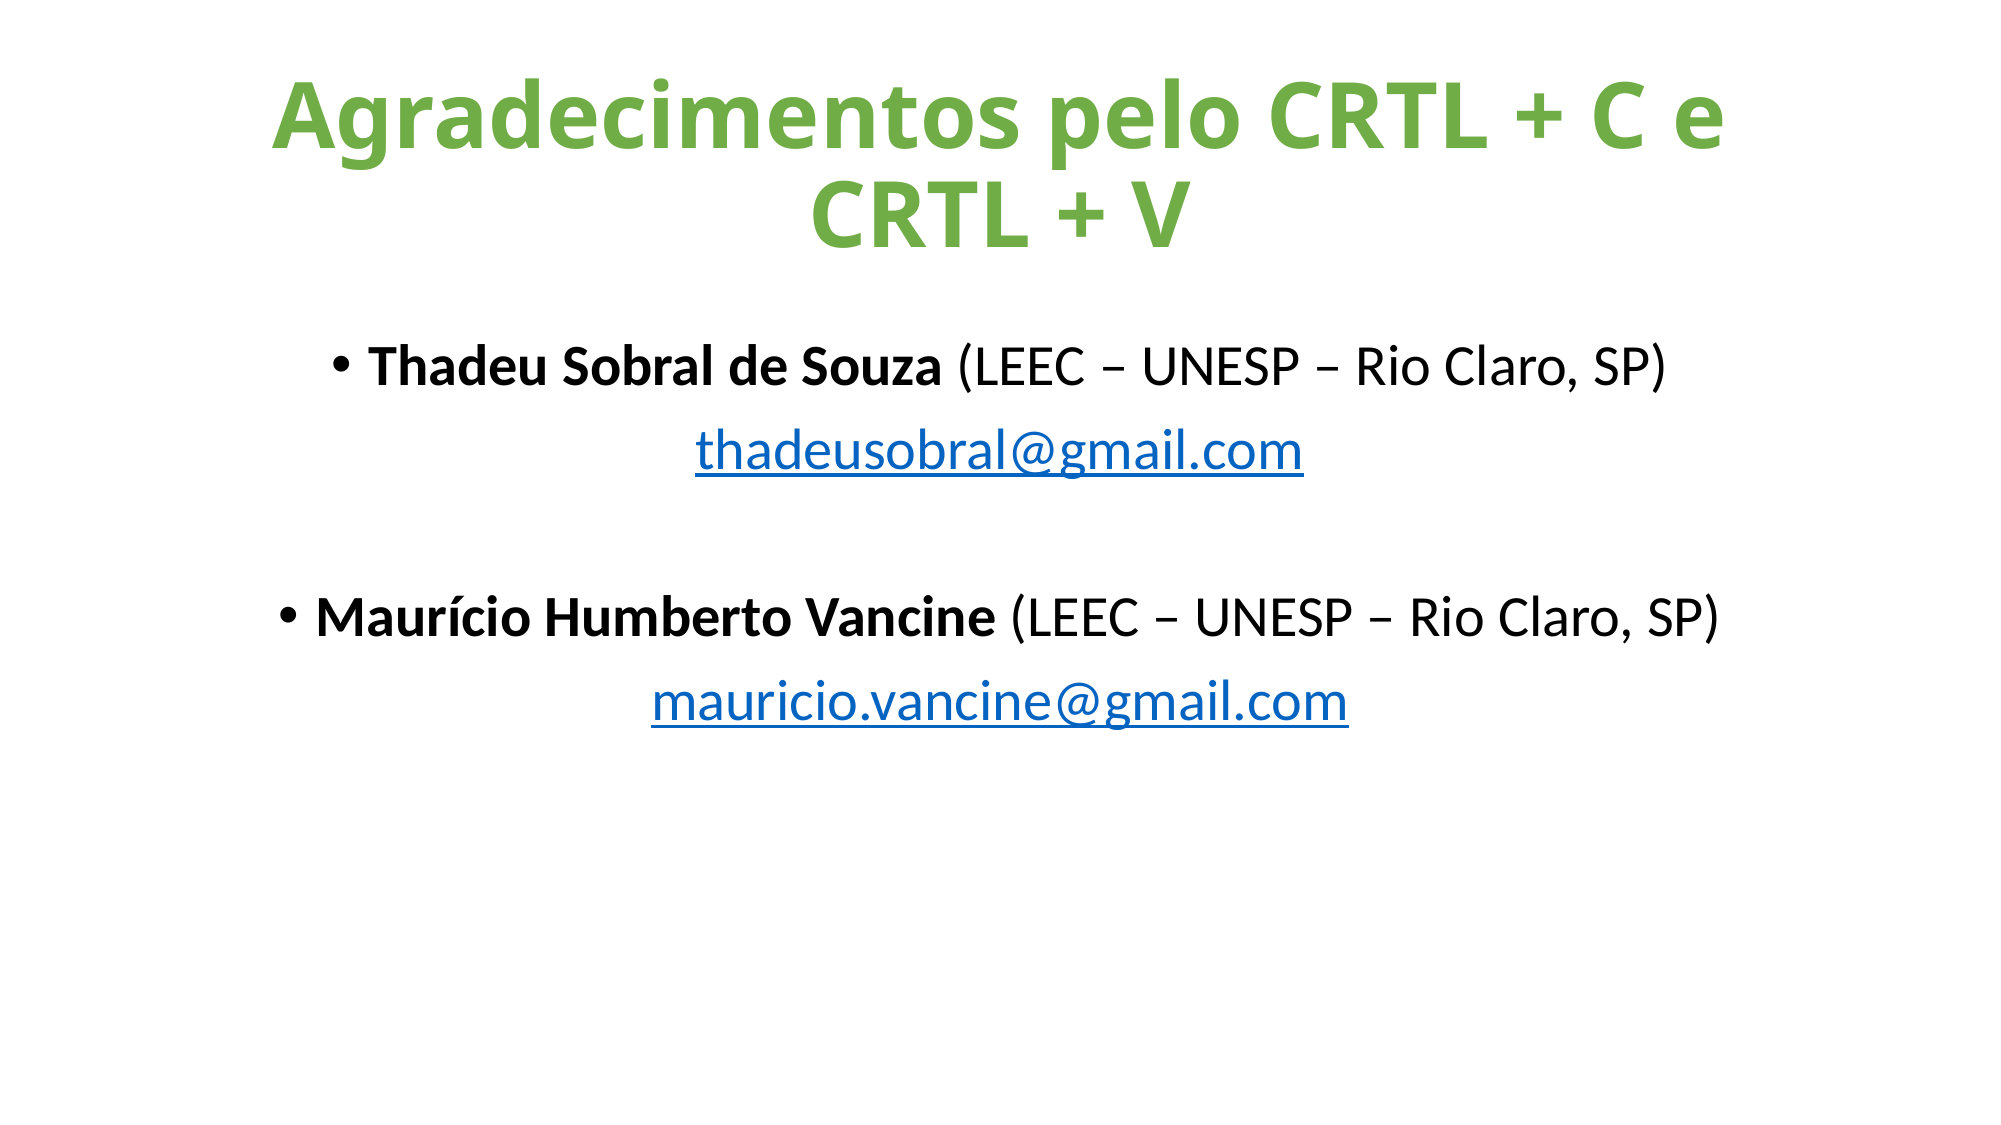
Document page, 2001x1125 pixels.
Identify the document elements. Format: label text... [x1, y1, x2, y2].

title Agradecimentos pelo CRTL + C e CRTL + V [137, 59, 1863, 278]
list Thadeu Sobral de Souza (LEEC – UNESP – Rio Claro, SP) thadeusobral@gmail.com Maurício Humberto Vancine (LEEC – UNESP – Rio Claro, SP) mauricio.vancine@gmail.com [137, 327, 1863, 1042]
